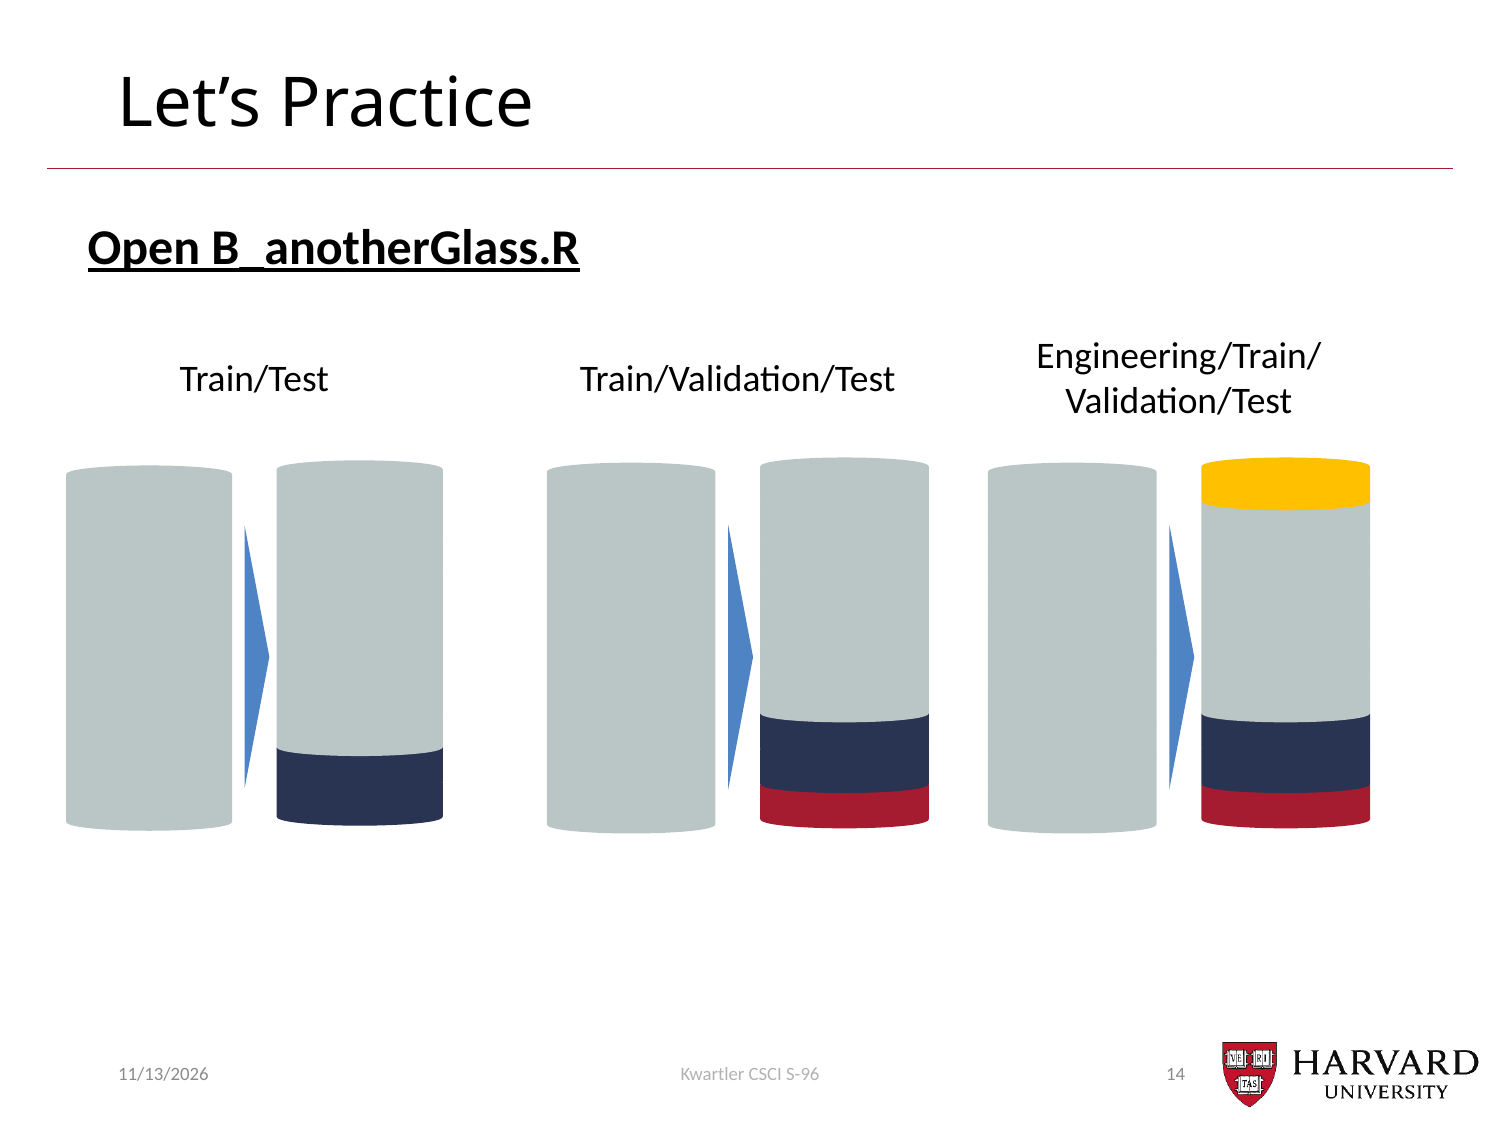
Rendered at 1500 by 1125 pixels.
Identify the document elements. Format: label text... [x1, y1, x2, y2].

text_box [67, 461, 442, 830]
footer Kwartler CSCI S-96 [496, 1042, 1004, 1103]
picture [1200, 1024, 1500, 1125]
text_box Open B_anotherGlass.R [72, 207, 596, 283]
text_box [988, 458, 1370, 833]
text_box Engineering/Train/ Validation/Test [1021, 323, 1337, 429]
text_box Train/Test [164, 346, 345, 407]
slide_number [103, 1042, 441, 1103]
slide_number 14 [1059, 1042, 1200, 1103]
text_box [547, 458, 928, 833]
text_box Train/Validation/Test [564, 346, 911, 407]
title Let’s Practice [103, 59, 1397, 157]
